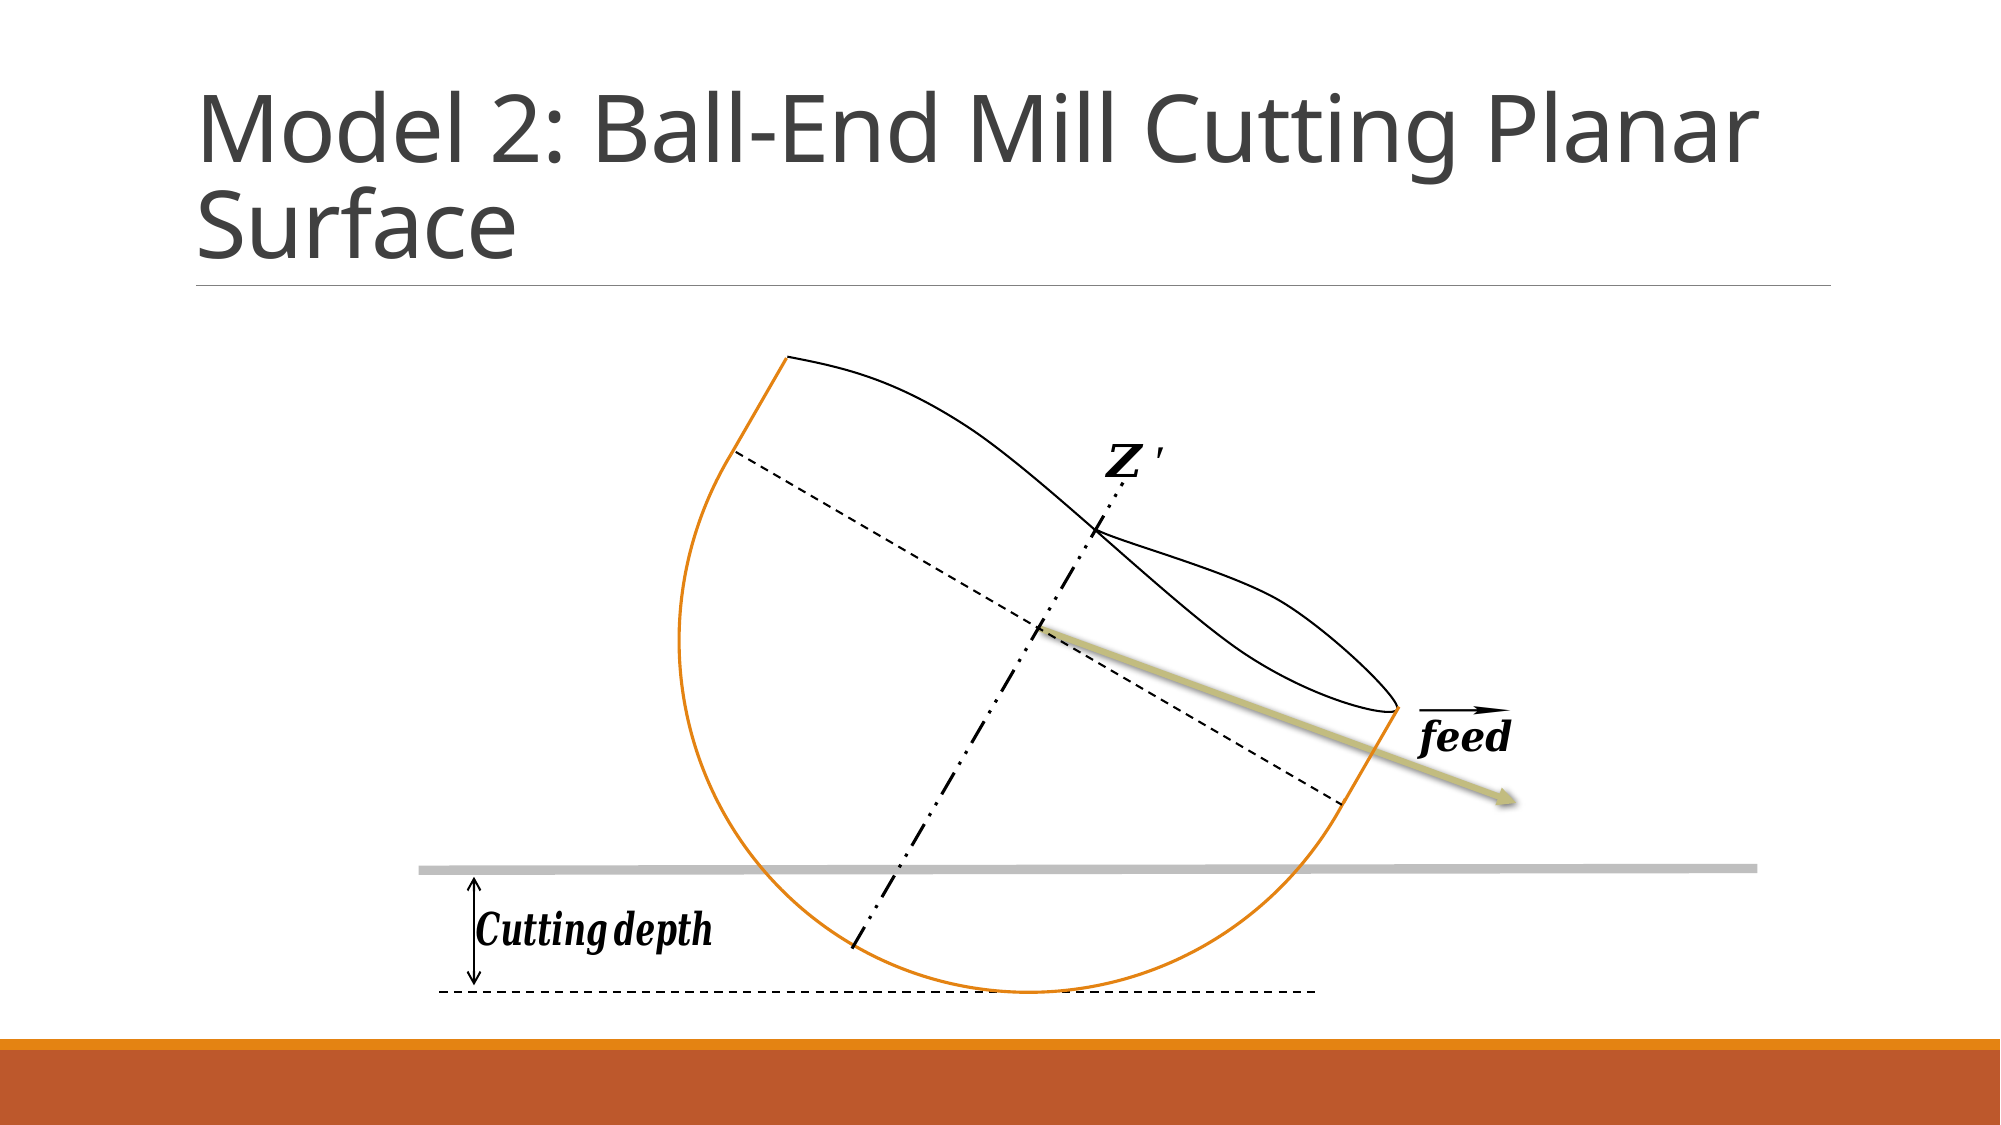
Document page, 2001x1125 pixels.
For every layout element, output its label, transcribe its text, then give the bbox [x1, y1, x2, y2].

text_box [1394, 867, 1758, 871]
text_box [1394, 627, 1517, 804]
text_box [418, 867, 675, 871]
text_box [678, 278, 1385, 998]
title Model 2: Ball-End Mill Cutting Planar Surface [180, 47, 1848, 285]
